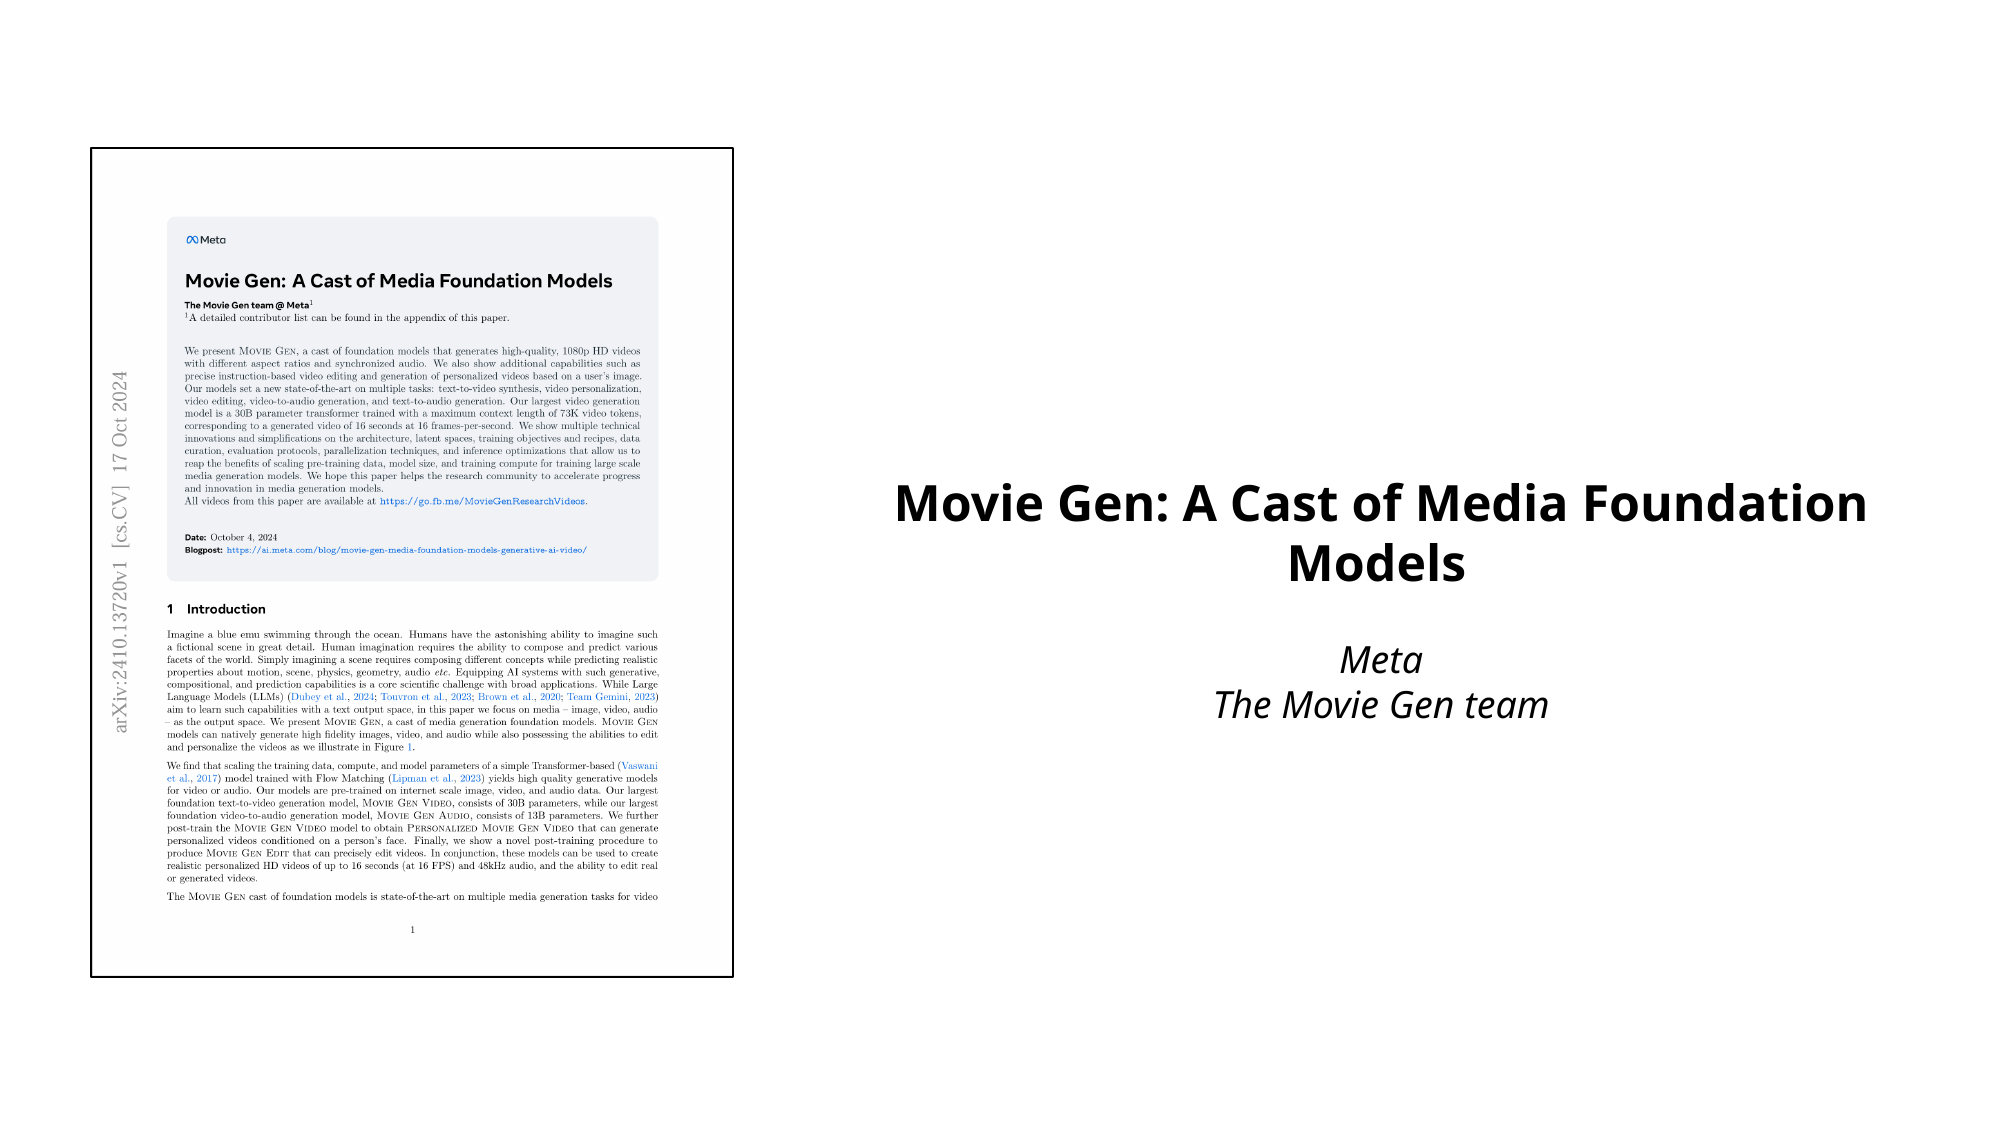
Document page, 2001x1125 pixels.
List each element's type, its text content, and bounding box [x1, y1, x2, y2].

text_box Movie Gen: A Cast of Media Foundation Models Meta The Movie Gen team [845, 463, 1917, 734]
picture [92, 148, 733, 976]
